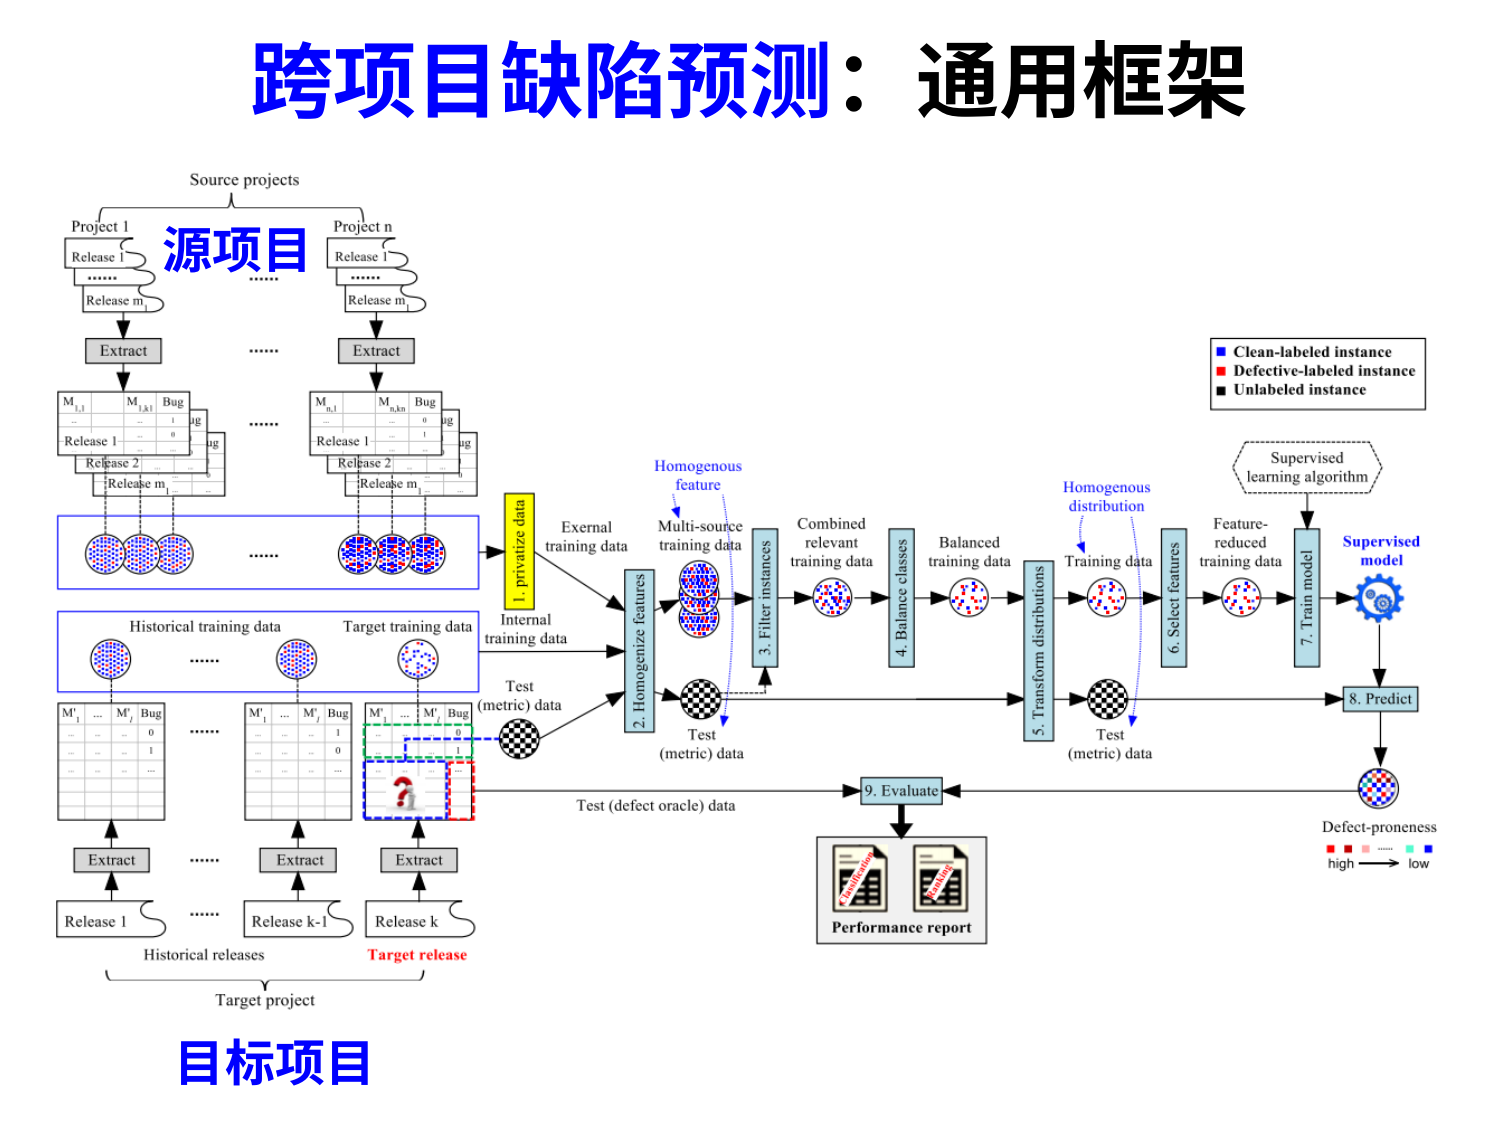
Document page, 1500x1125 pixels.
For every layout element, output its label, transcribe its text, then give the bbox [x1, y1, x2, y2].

picture [54, 166, 1446, 1021]
text_box 跨项目缺陷预测：通用框架 [235, 21, 1265, 136]
text_box 目标项目 [147, 1047, 403, 1060]
